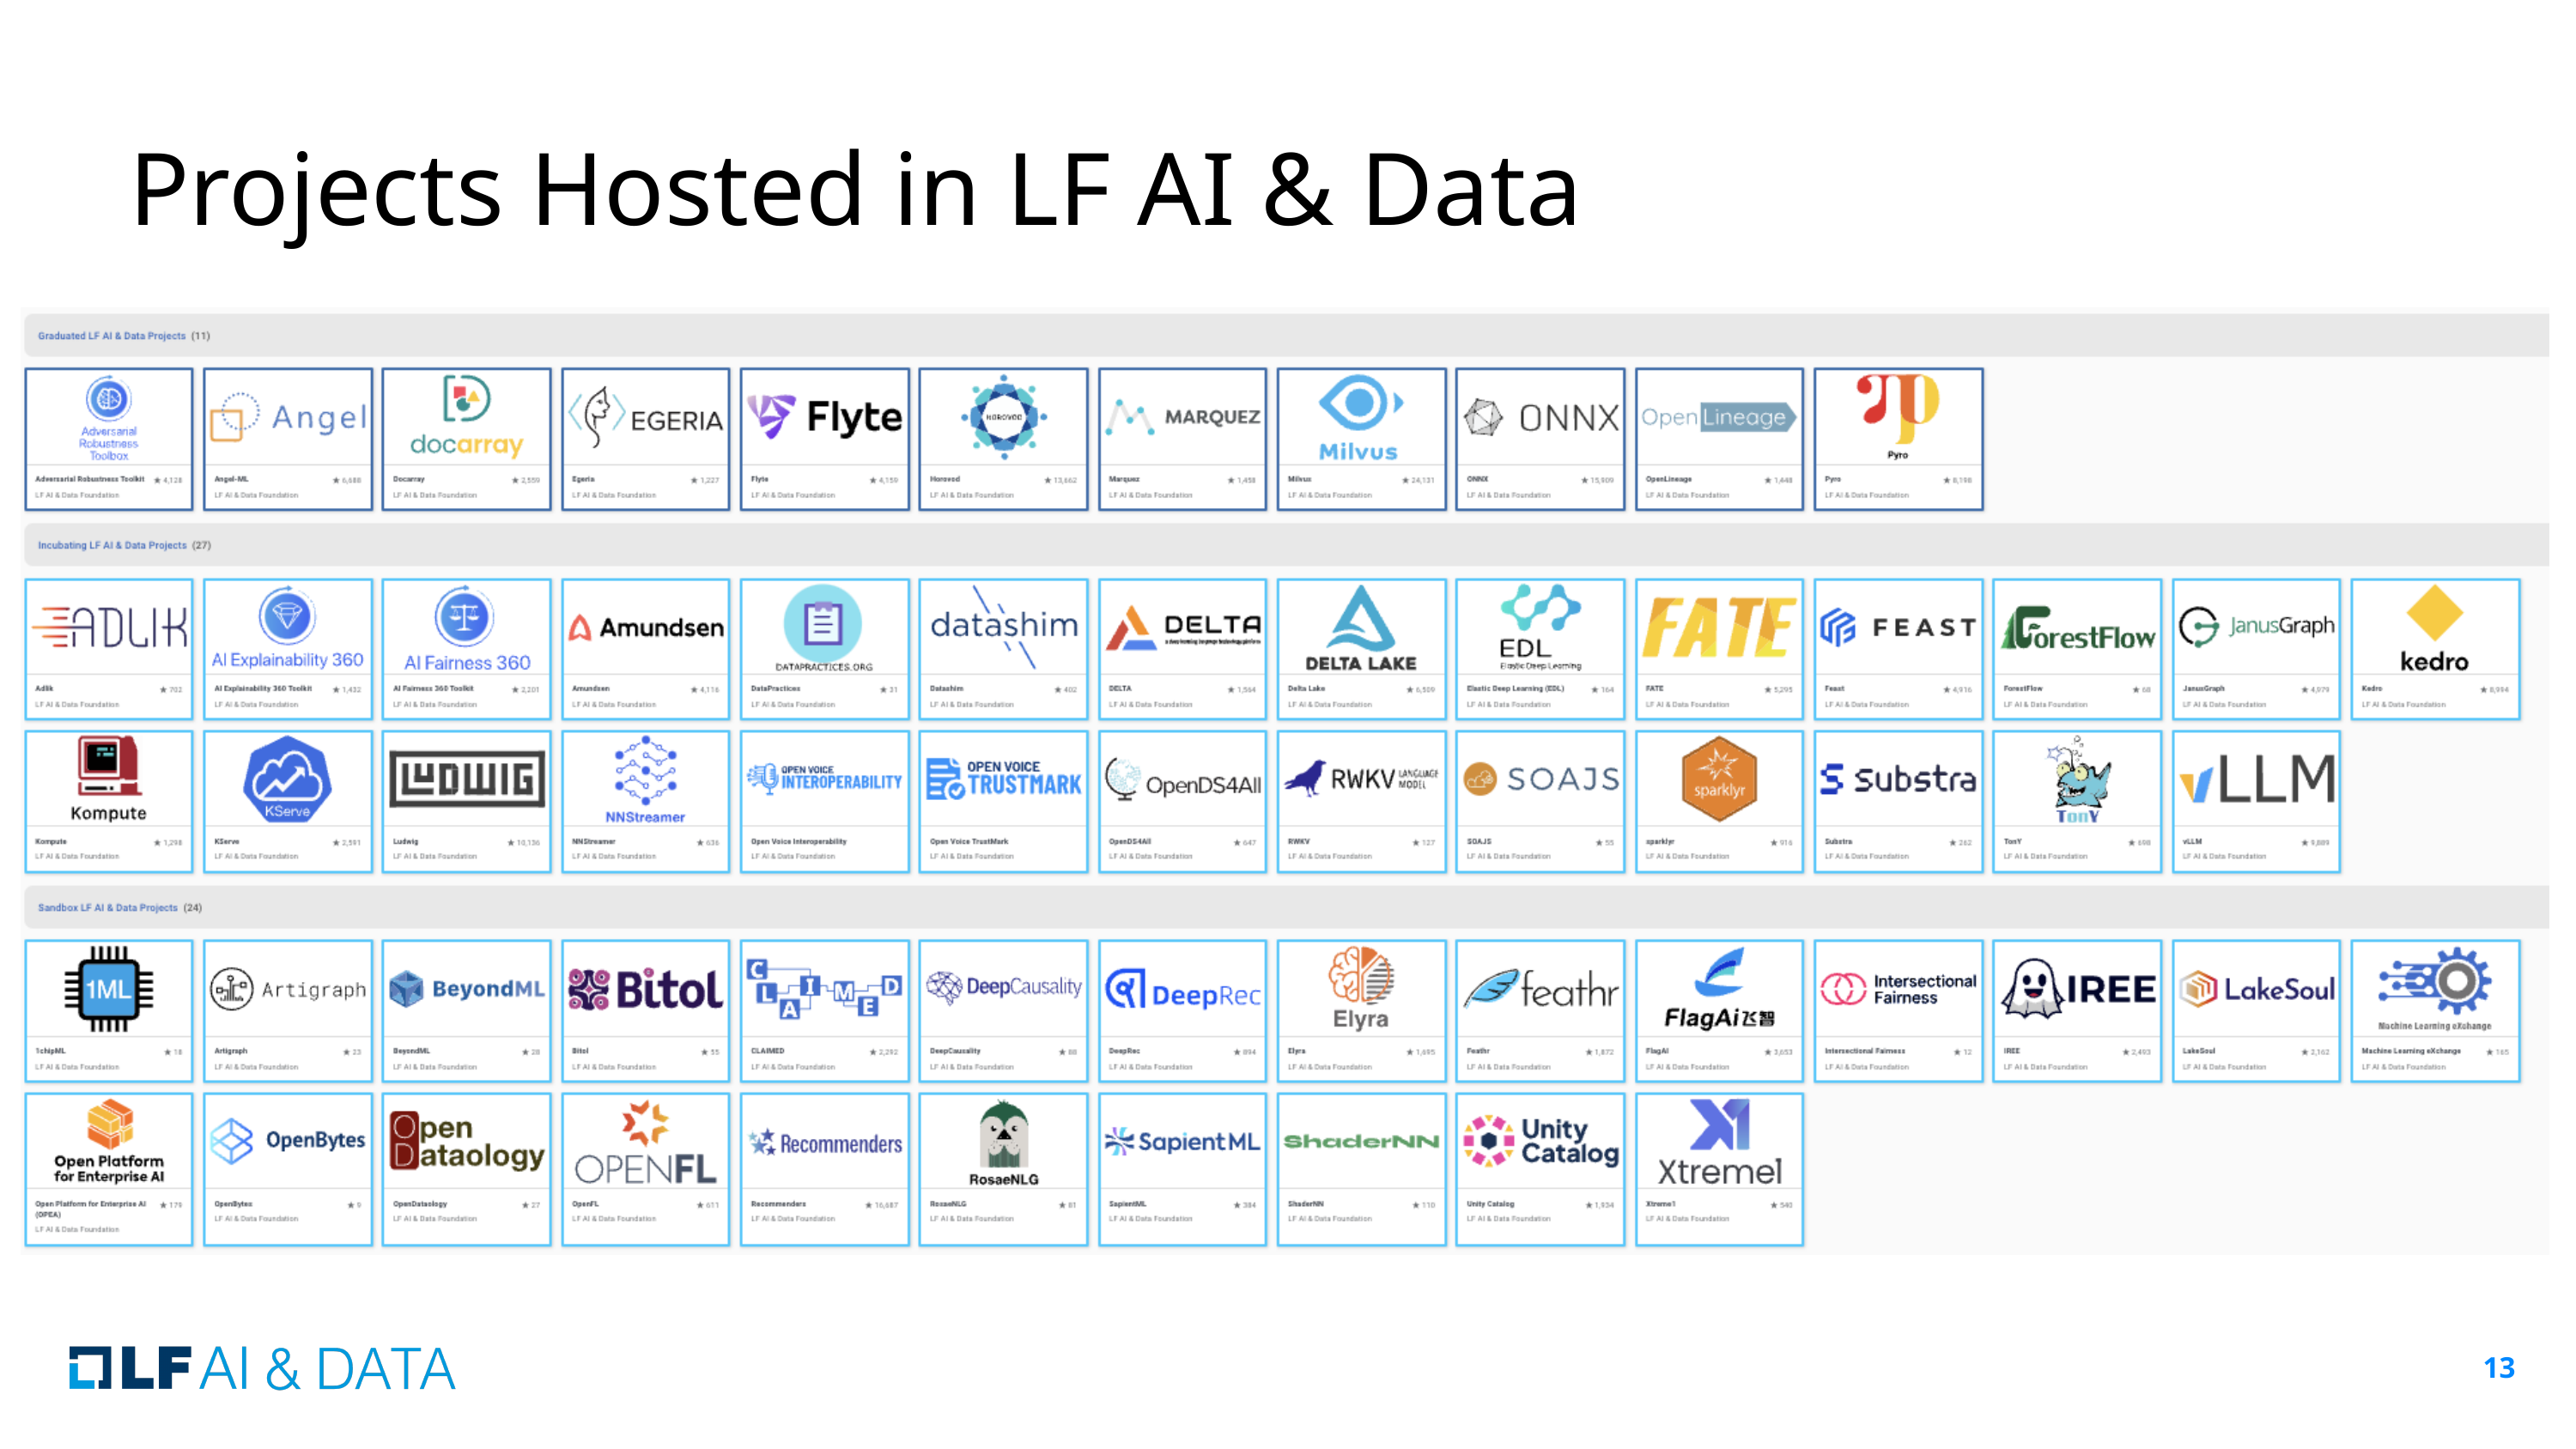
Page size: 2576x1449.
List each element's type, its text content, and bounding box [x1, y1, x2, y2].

slide_number ‹#› [2386, 1313, 2542, 1425]
picture [21, 307, 2549, 1256]
picture [61, 1341, 461, 1397]
title Projects Hosted in LF AI & Data [129, 124, 2530, 287]
